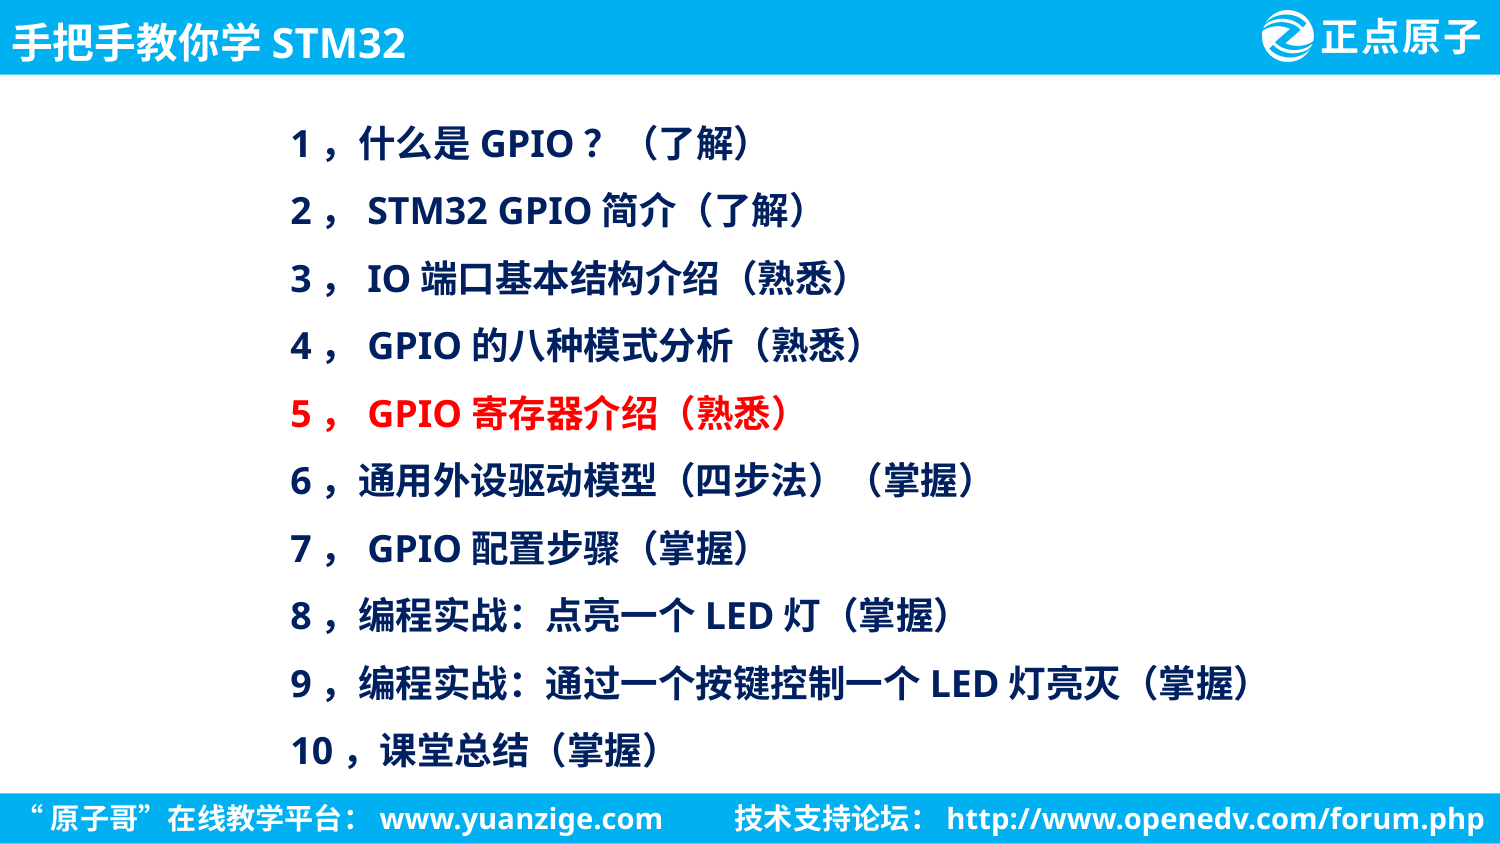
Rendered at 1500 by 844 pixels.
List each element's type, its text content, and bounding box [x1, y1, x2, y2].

text_box “原子哥”在线教学平台：www.yuanzige.com [0, 793, 544, 843]
picture [1367, 18, 1396, 42]
picture [1322, 21, 1357, 52]
text_box 1，什么是GPIO？（了解） 2，STM32 GPIO简介（了解） 3，IO端口基本结构介绍（熟悉） 4，GPIO的八种模式分析（熟悉） 5，GPIO寄存器介绍（熟悉） 6，通用外设驱动模型（四步法）（掌握） 7，GPIO配置步骤（掌握） 8，编程实战：点亮一个LED灯（掌握） 9，编程实战：通过一个按键控制一个LED灯亮灭（掌握） 10，课堂总结（掌握） [282, 93, 1288, 776]
picture [1445, 21, 1479, 54]
picture [1391, 45, 1397, 53]
text_box 技术支持论坛：http://www.openedv.com/forum.php [544, 793, 1500, 843]
picture [1404, 20, 1438, 54]
picture [1364, 45, 1370, 53]
picture [1267, 11, 1313, 45]
picture [1412, 44, 1418, 52]
text_box 手把手教你学STM32 [0, 0, 967, 75]
picture [1263, 27, 1307, 61]
picture [1431, 44, 1438, 52]
text_box [0, 0, 1500, 76]
